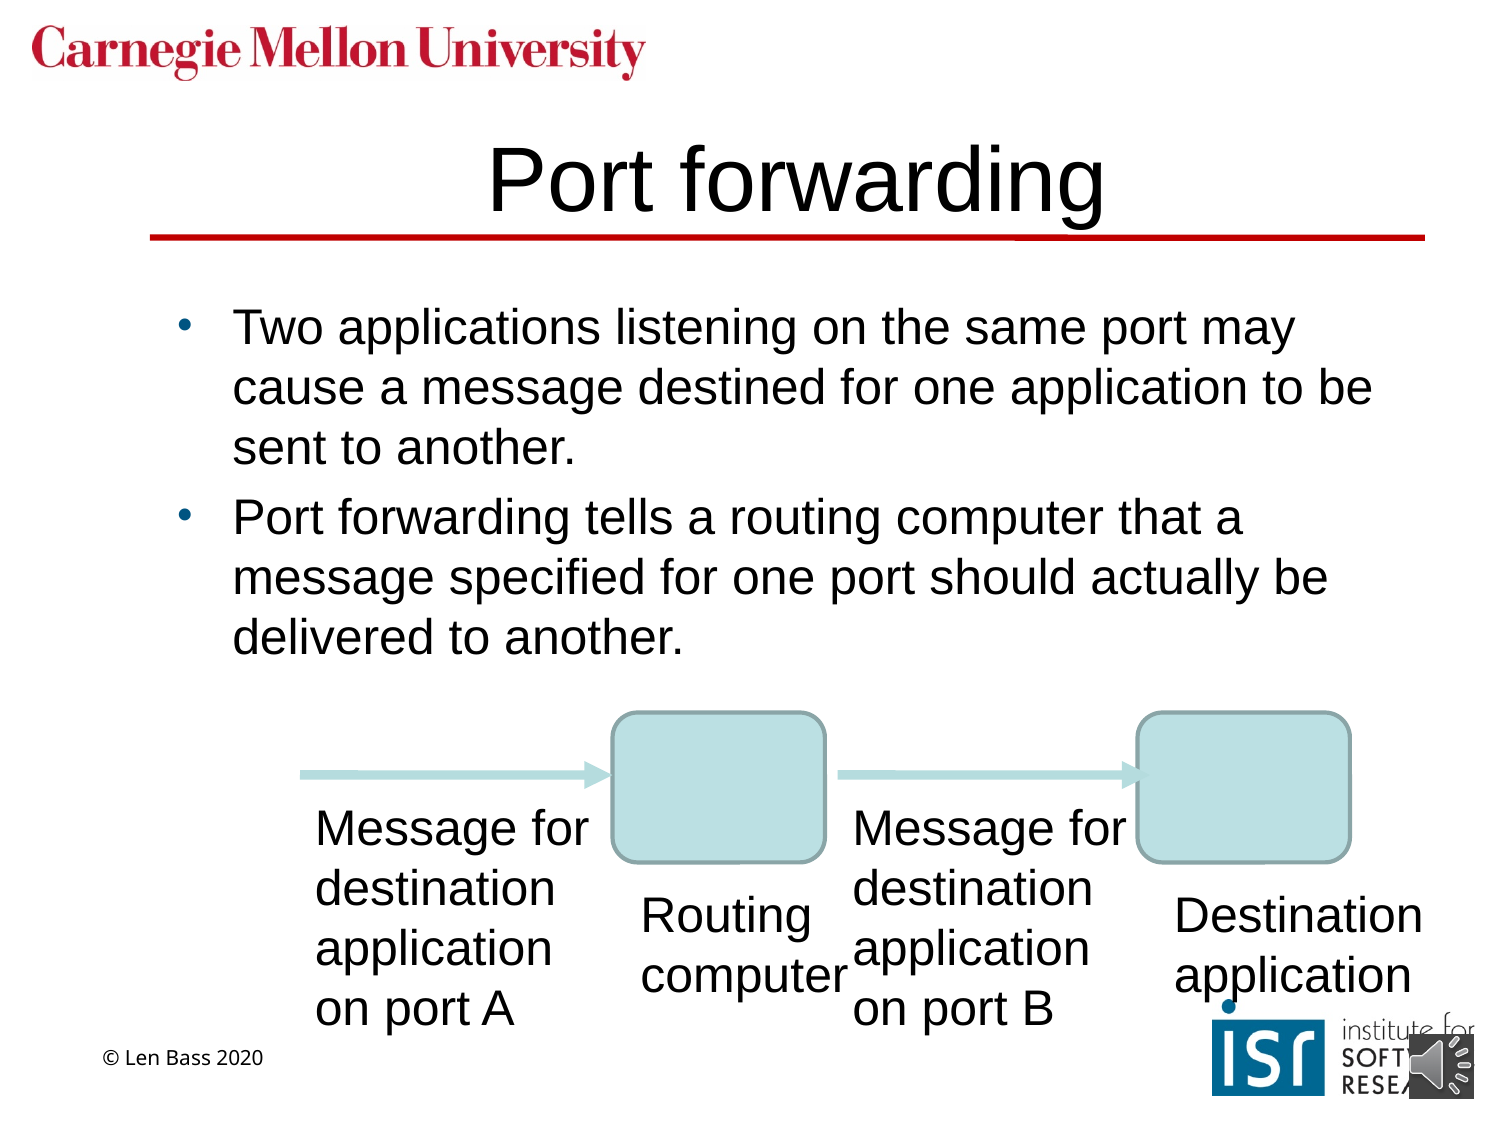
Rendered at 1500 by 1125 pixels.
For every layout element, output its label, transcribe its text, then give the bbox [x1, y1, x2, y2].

picture [1225, 1043, 1233, 1086]
text_box Port forwarding [165, 87, 1430, 263]
picture [1293, 1043, 1302, 1086]
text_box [299, 712, 1453, 1043]
picture [1247, 1043, 1280, 1087]
text_box Two applications listening on the same port may cause a message destined for one application to be sent to another. Port forwarding tells a routing computer that a message specified for one port should actually be delivered to another. [161, 287, 1425, 984]
picture [32, 25, 646, 81]
picture [1325, 999, 1476, 1101]
